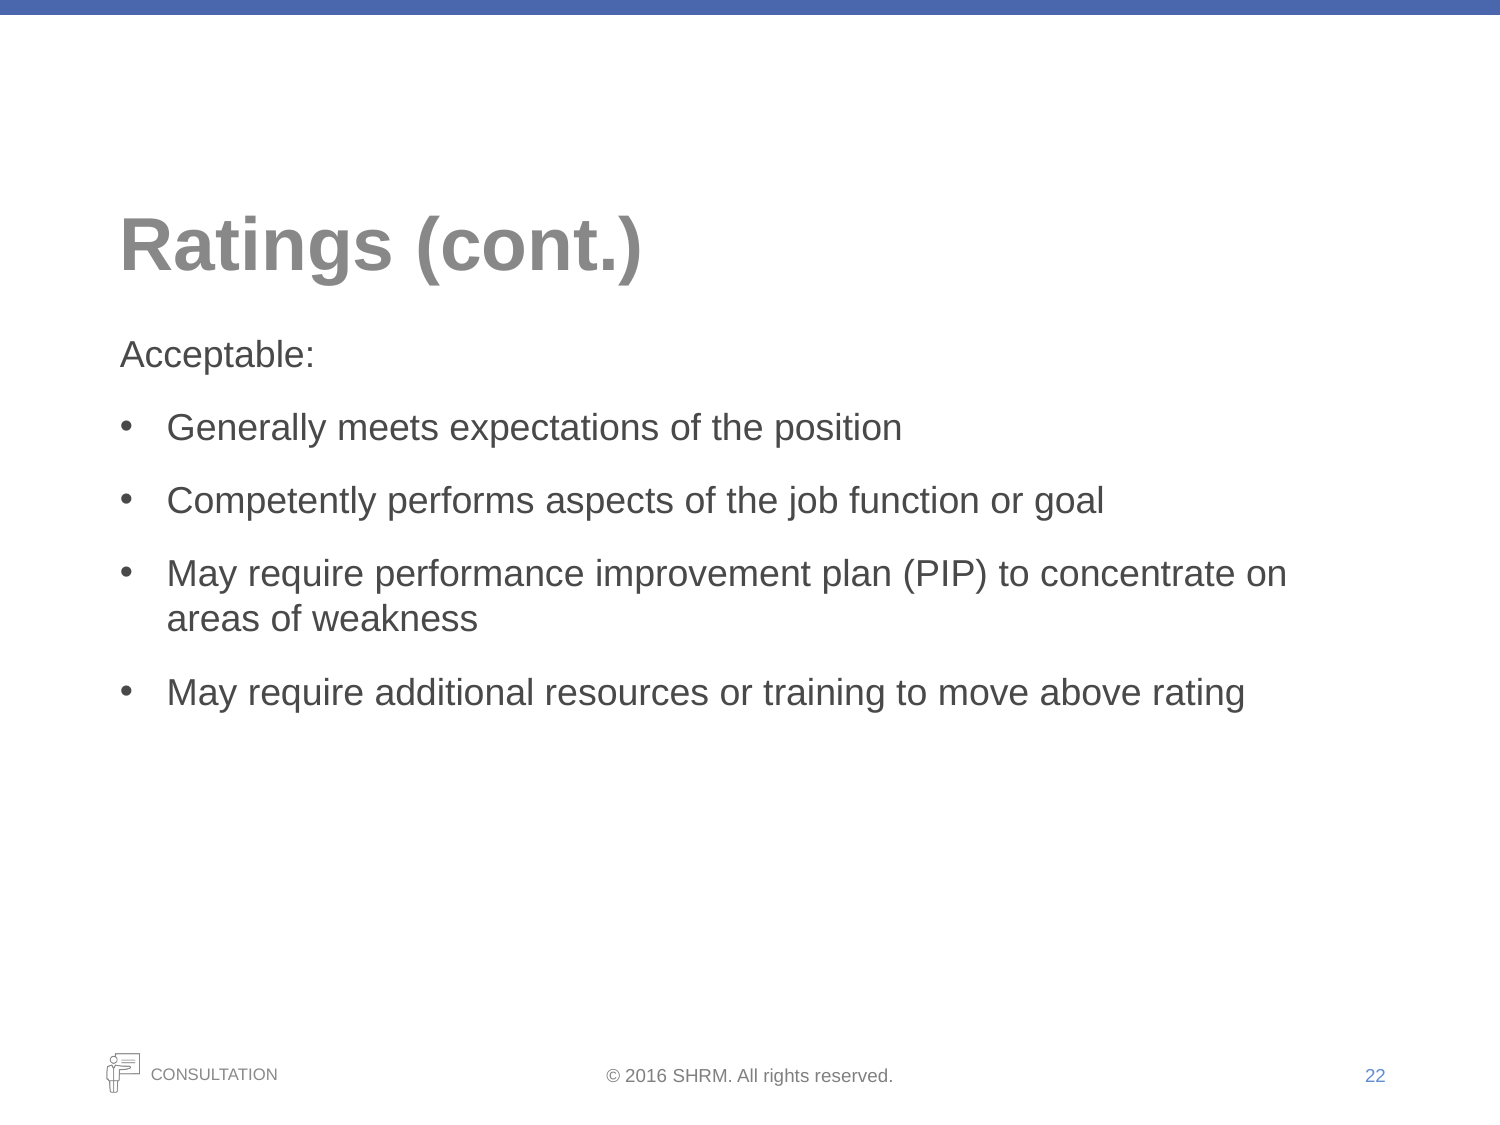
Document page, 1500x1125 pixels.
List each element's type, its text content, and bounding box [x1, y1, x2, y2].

picture [106, 1053, 140, 1093]
list Acceptable: Generally meets expectations of the position Competently performs aspects of the job function or goal May require performance improvement plan (PIP) to concentrate on areas of weakness May require additional resources or training to move above rating [105, 322, 1403, 998]
slide_number 22 [1206, 1056, 1402, 1095]
title Ratings (cont.) [105, 104, 1403, 293]
